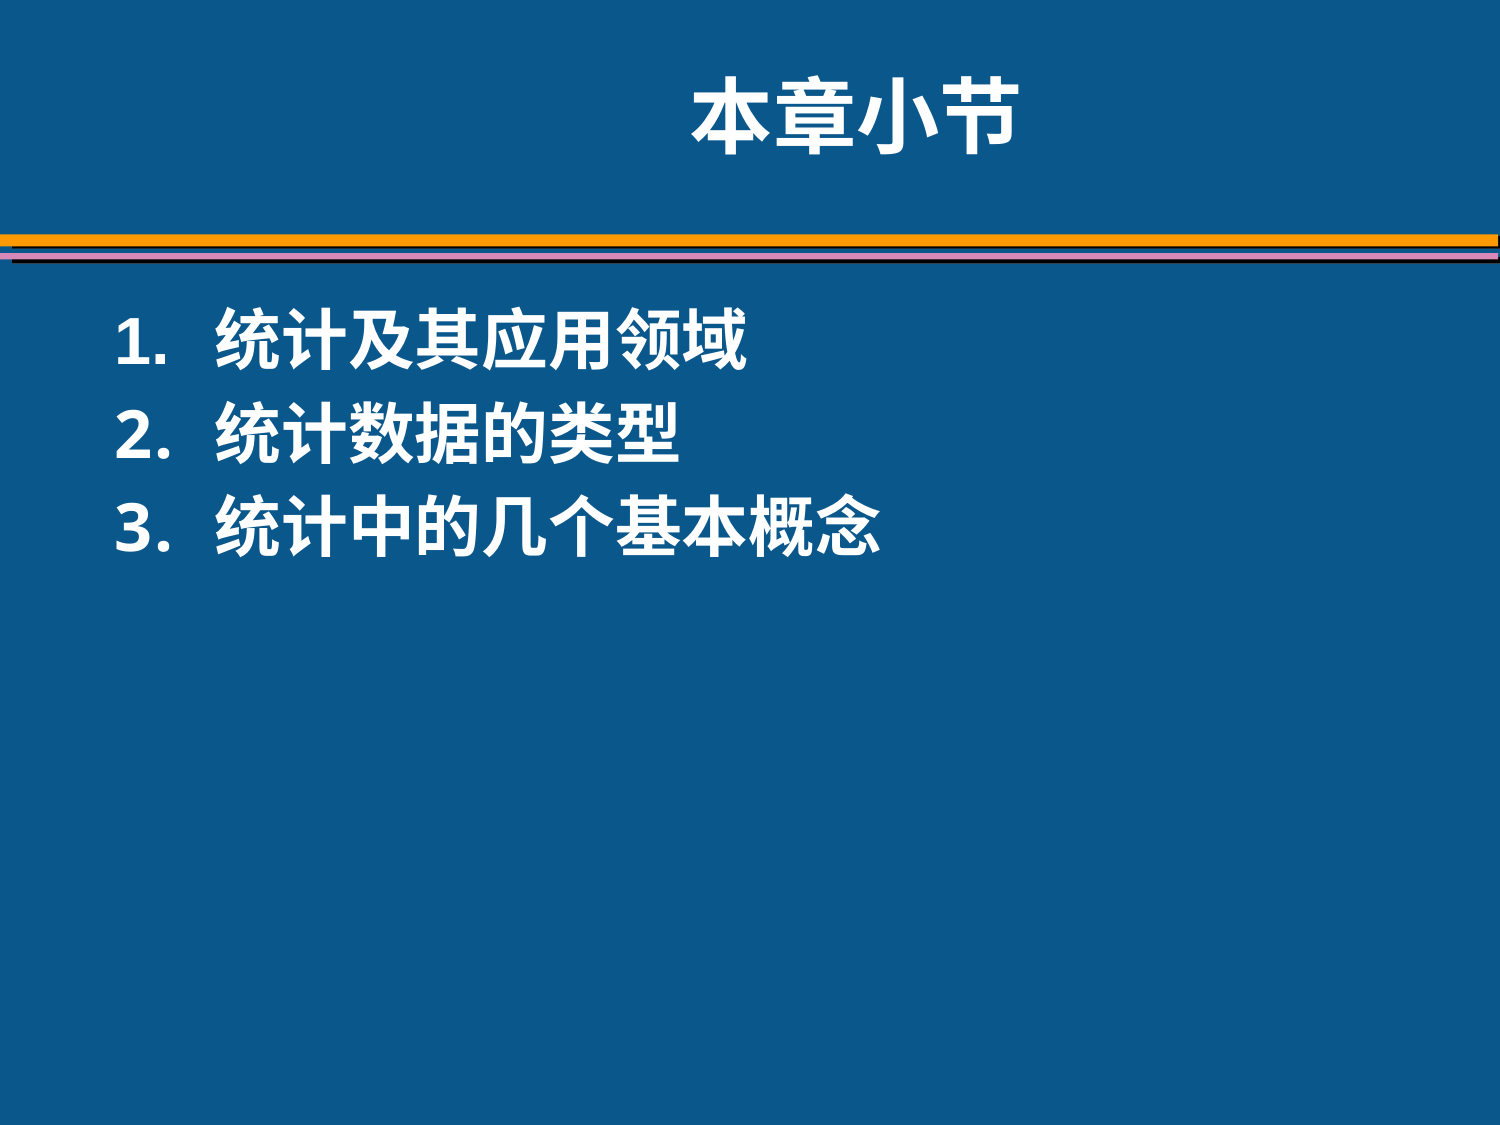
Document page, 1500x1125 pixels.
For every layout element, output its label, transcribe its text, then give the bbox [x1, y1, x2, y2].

title 本章小节 [324, 24, 1388, 213]
list 1. 统计及其应用领域 统计数据的类型 统计中的几个基本概念 [99, 290, 1400, 1025]
